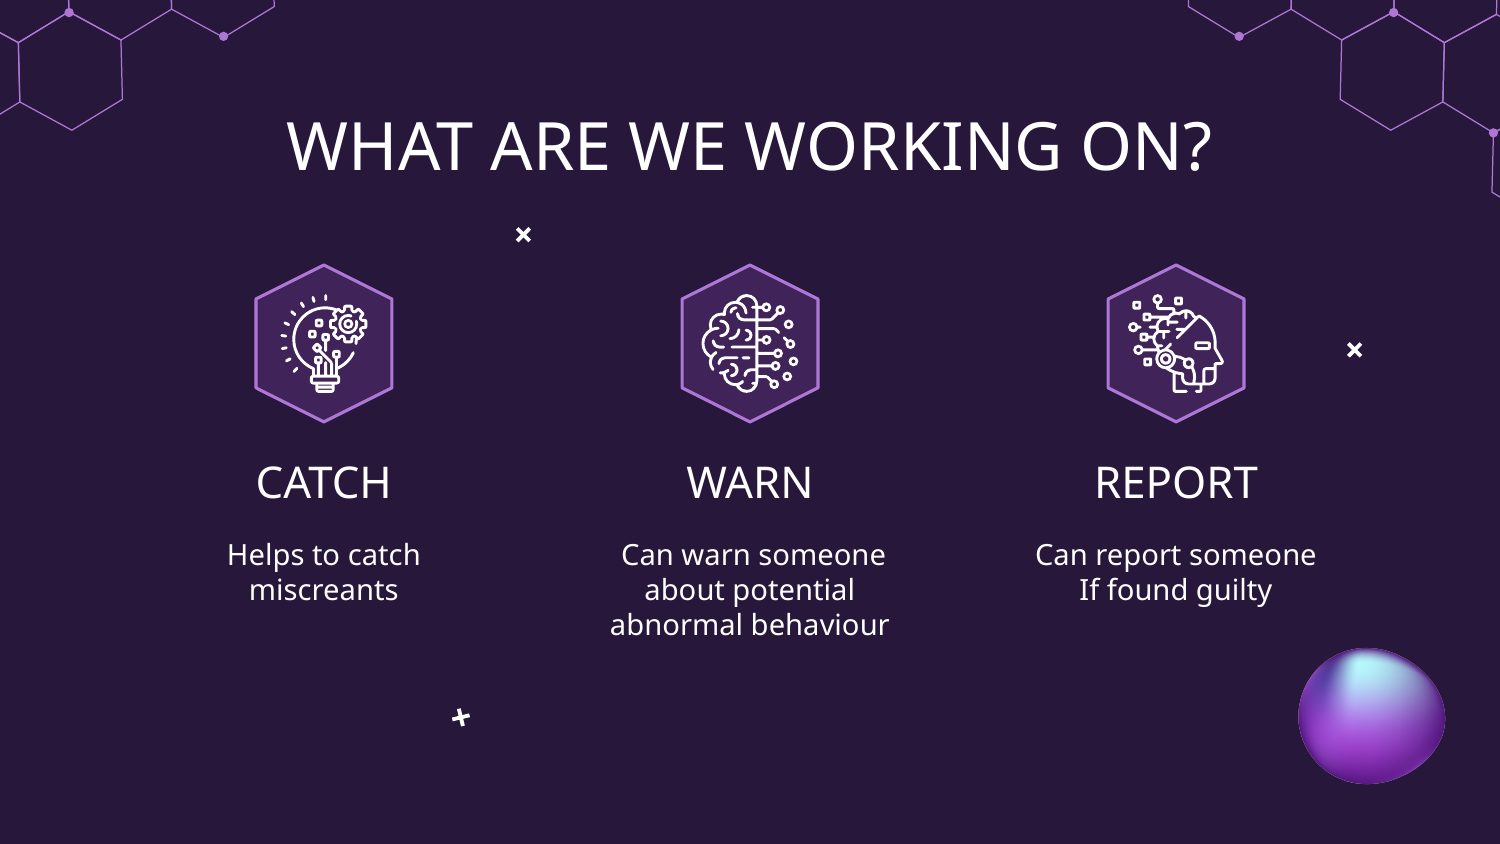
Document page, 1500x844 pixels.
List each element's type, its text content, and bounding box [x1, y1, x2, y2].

text_box [682, 265, 818, 397]
text_box [1136, 402, 1216, 422]
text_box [516, 228, 530, 242]
text_box [710, 402, 790, 422]
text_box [1127, 293, 1225, 394]
subtitle REPORT [1004, 447, 1348, 523]
subtitle Can warn someone about potential abnormal behaviour [578, 523, 922, 670]
subtitle Can report someone If found guilty [1004, 523, 1348, 670]
title WHAT ARE WE WORKING ON? [118, 88, 1382, 183]
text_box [280, 293, 368, 394]
subtitle CATCH [152, 447, 496, 523]
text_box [1348, 343, 1362, 357]
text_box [701, 293, 799, 394]
text_box [256, 265, 392, 400]
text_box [454, 710, 468, 724]
subtitle Helps to catch miscreants [152, 523, 496, 670]
picture [1278, 627, 1466, 809]
text_box [1108, 265, 1245, 396]
text_box [284, 402, 364, 422]
subtitle WARN [578, 447, 922, 523]
